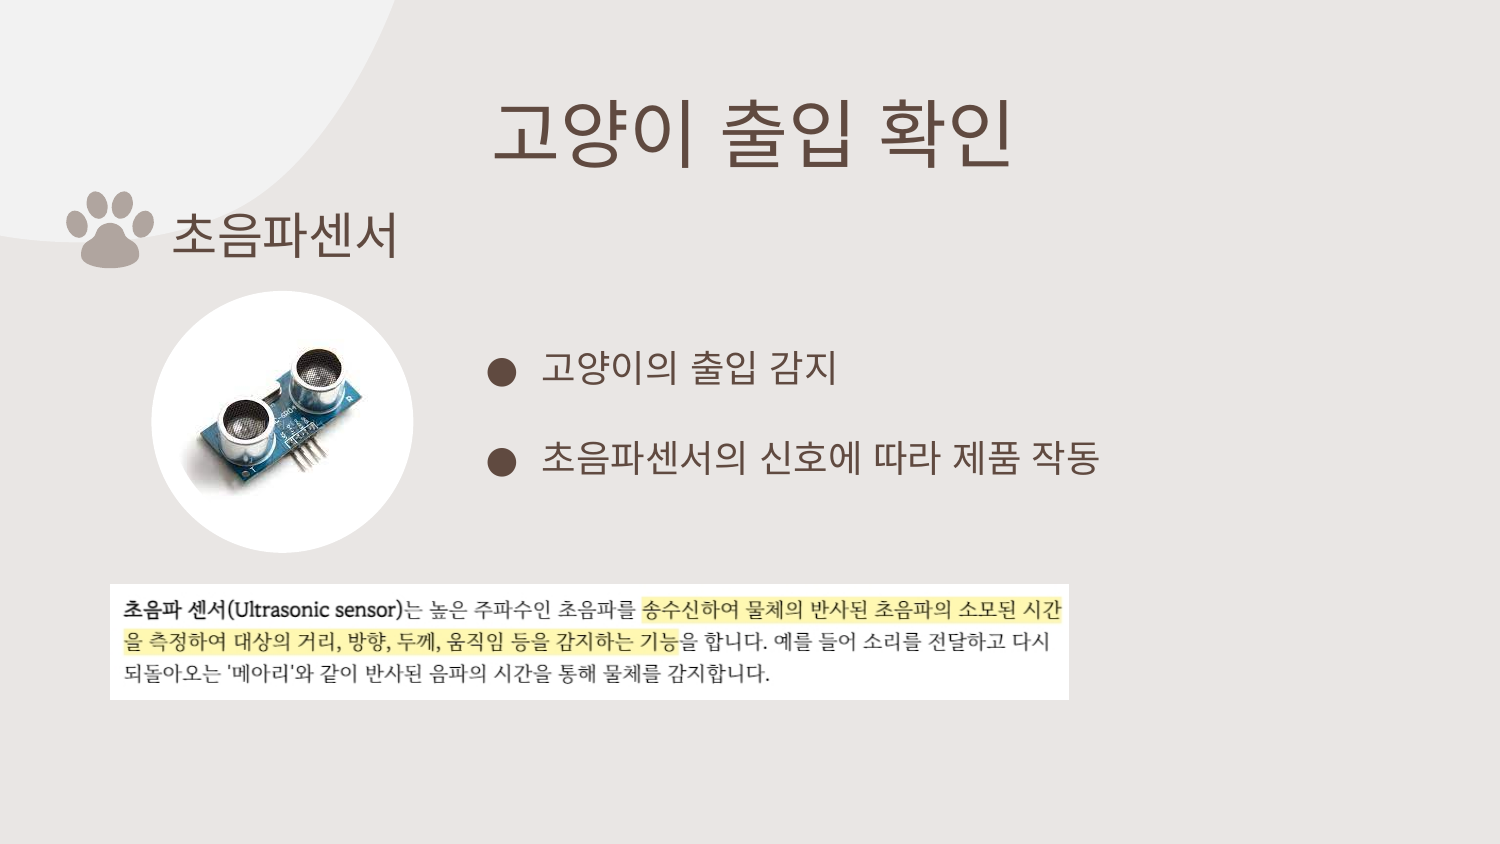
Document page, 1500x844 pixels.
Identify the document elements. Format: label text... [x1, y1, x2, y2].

text_box [169, 305, 394, 530]
text_box [149, 288, 416, 555]
picture [110, 583, 1069, 701]
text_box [64, 191, 156, 269]
subtitle 초음파센서 [156, 210, 452, 280]
title 고양이 출입 확인 [118, 97, 1390, 192]
text_box 고양이의 출입 감지 초음파센서의 신호에 따라 제품 작동 [451, 330, 1426, 776]
